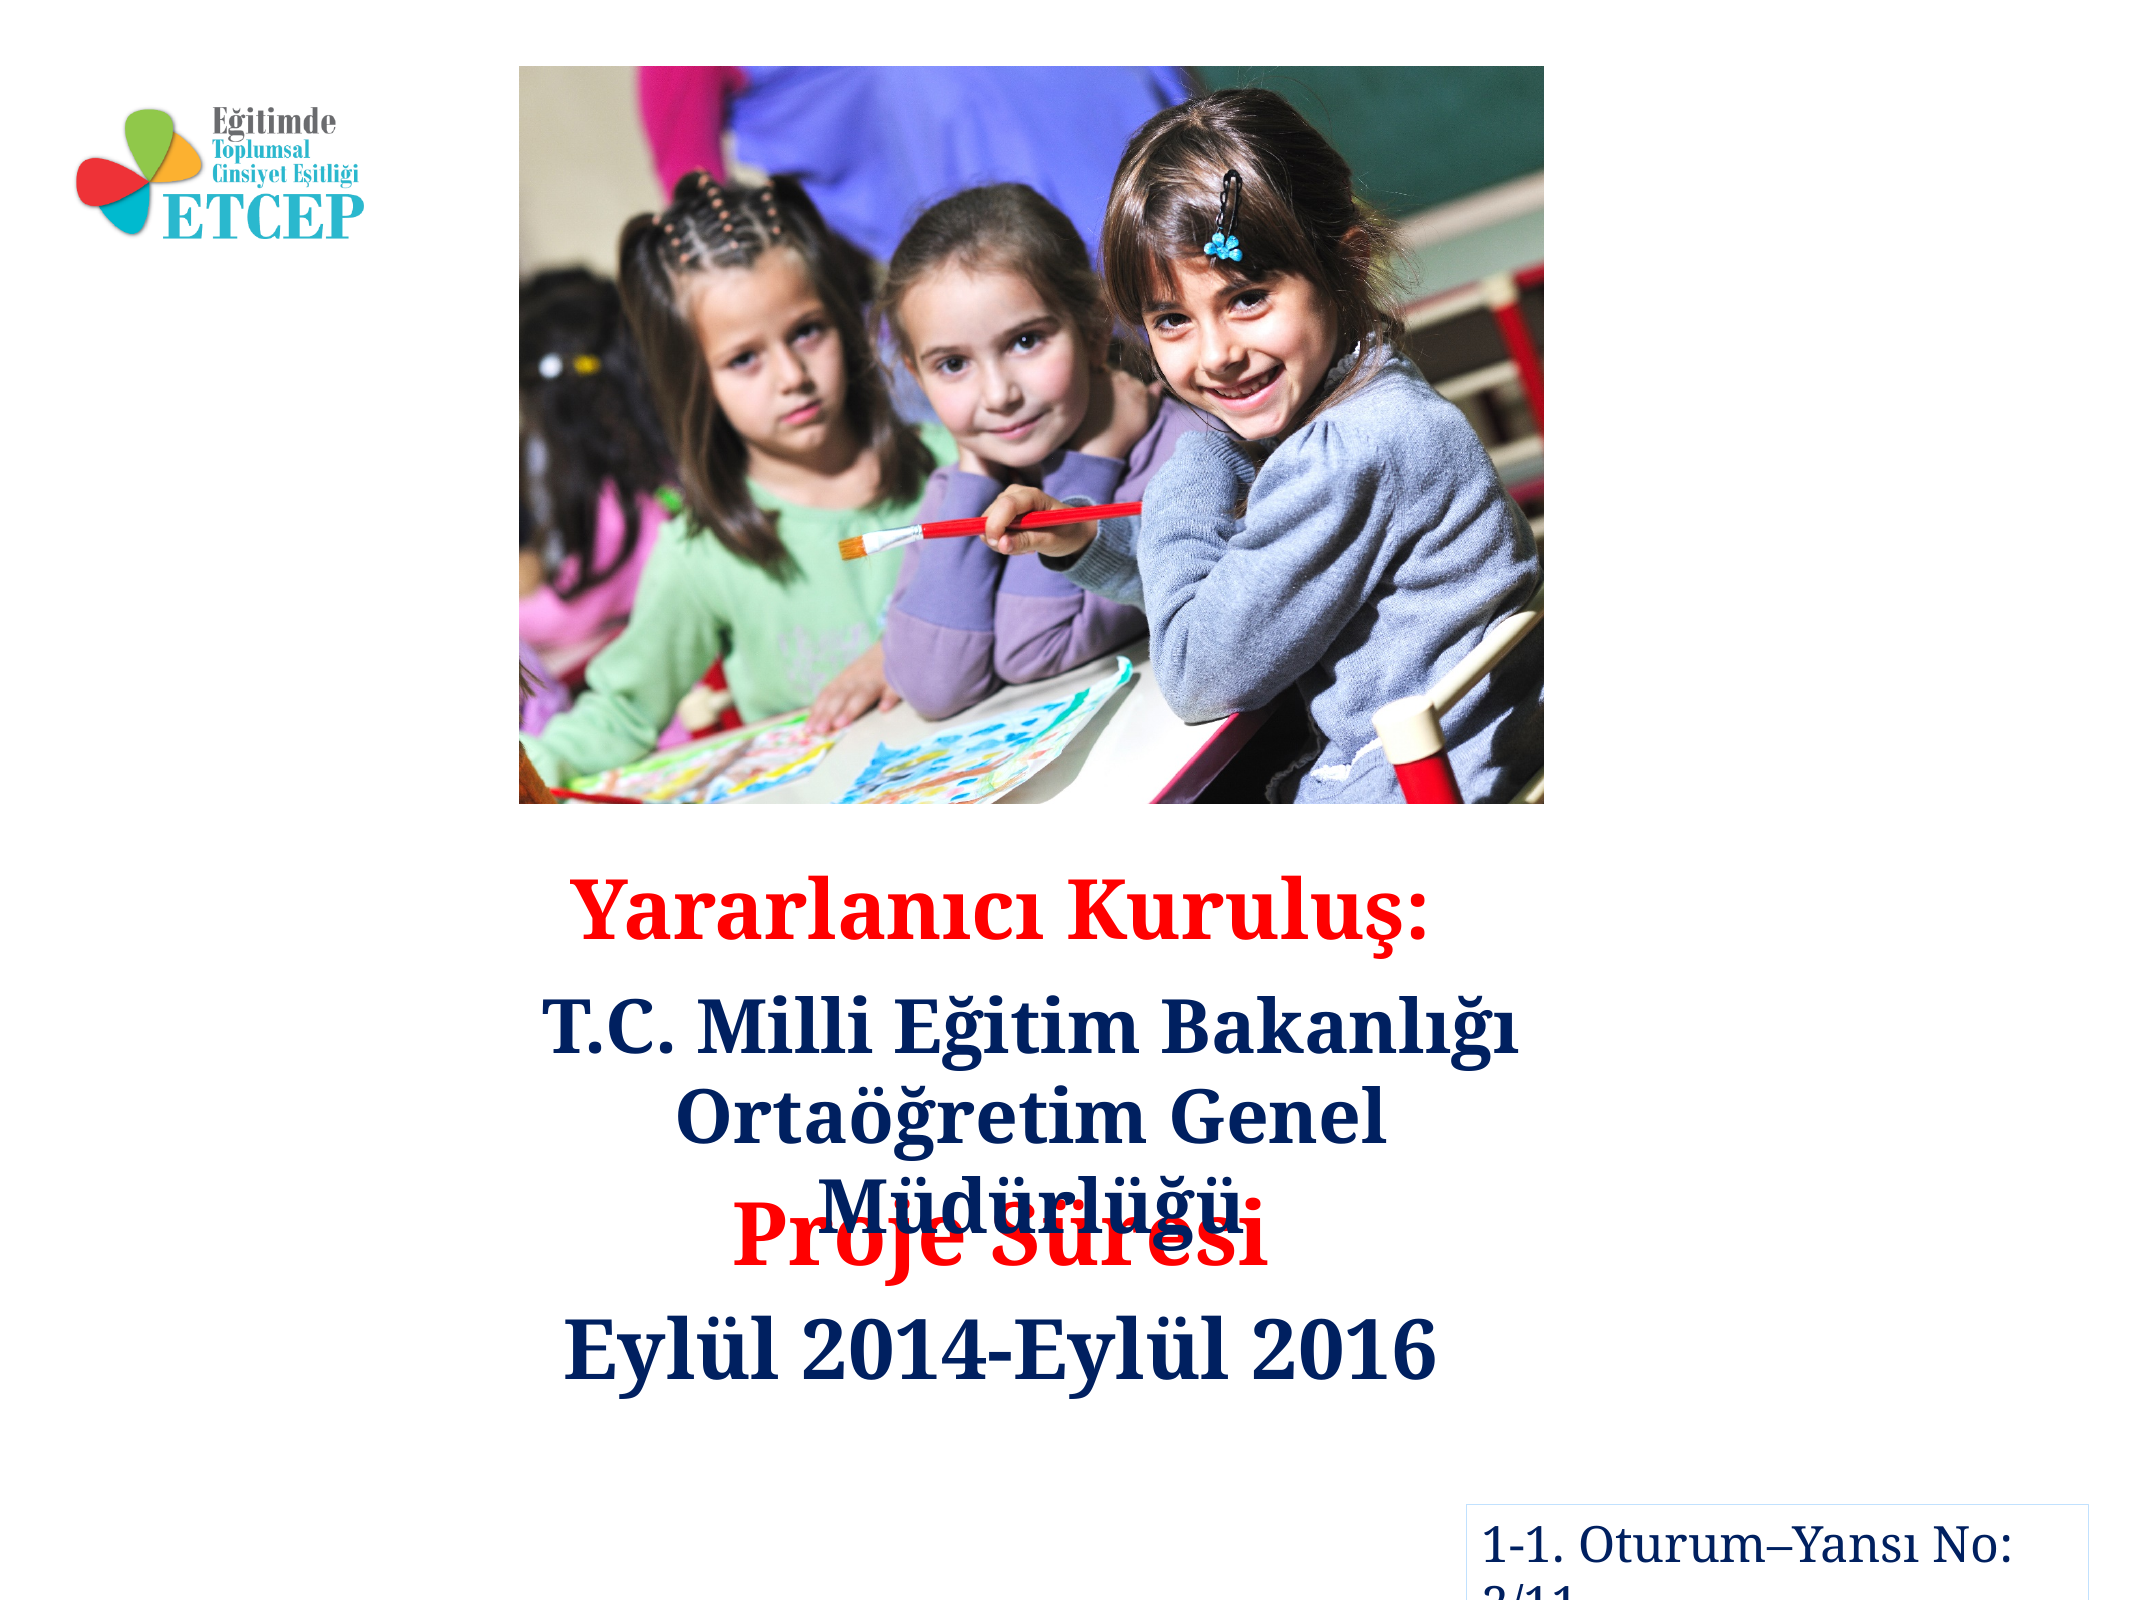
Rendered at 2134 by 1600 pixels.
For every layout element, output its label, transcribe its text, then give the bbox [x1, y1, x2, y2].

text_box Eylül 2014-Eylül 2016 [555, 1288, 1447, 1405]
text_box Proje Süresi [724, 1257, 1278, 1288]
text_box Yararlanıcı Kuruluş: [562, 847, 1440, 965]
text_box T.C. Milli Eğitim Bakanlığı Ortaöğretim Genel Müdürlüğü [498, 971, 1566, 1257]
picture [519, 66, 1544, 804]
picture [72, 105, 364, 239]
text_box 1-1. Oturum–Yansı No: 2/11 [1466, 1504, 2089, 1600]
